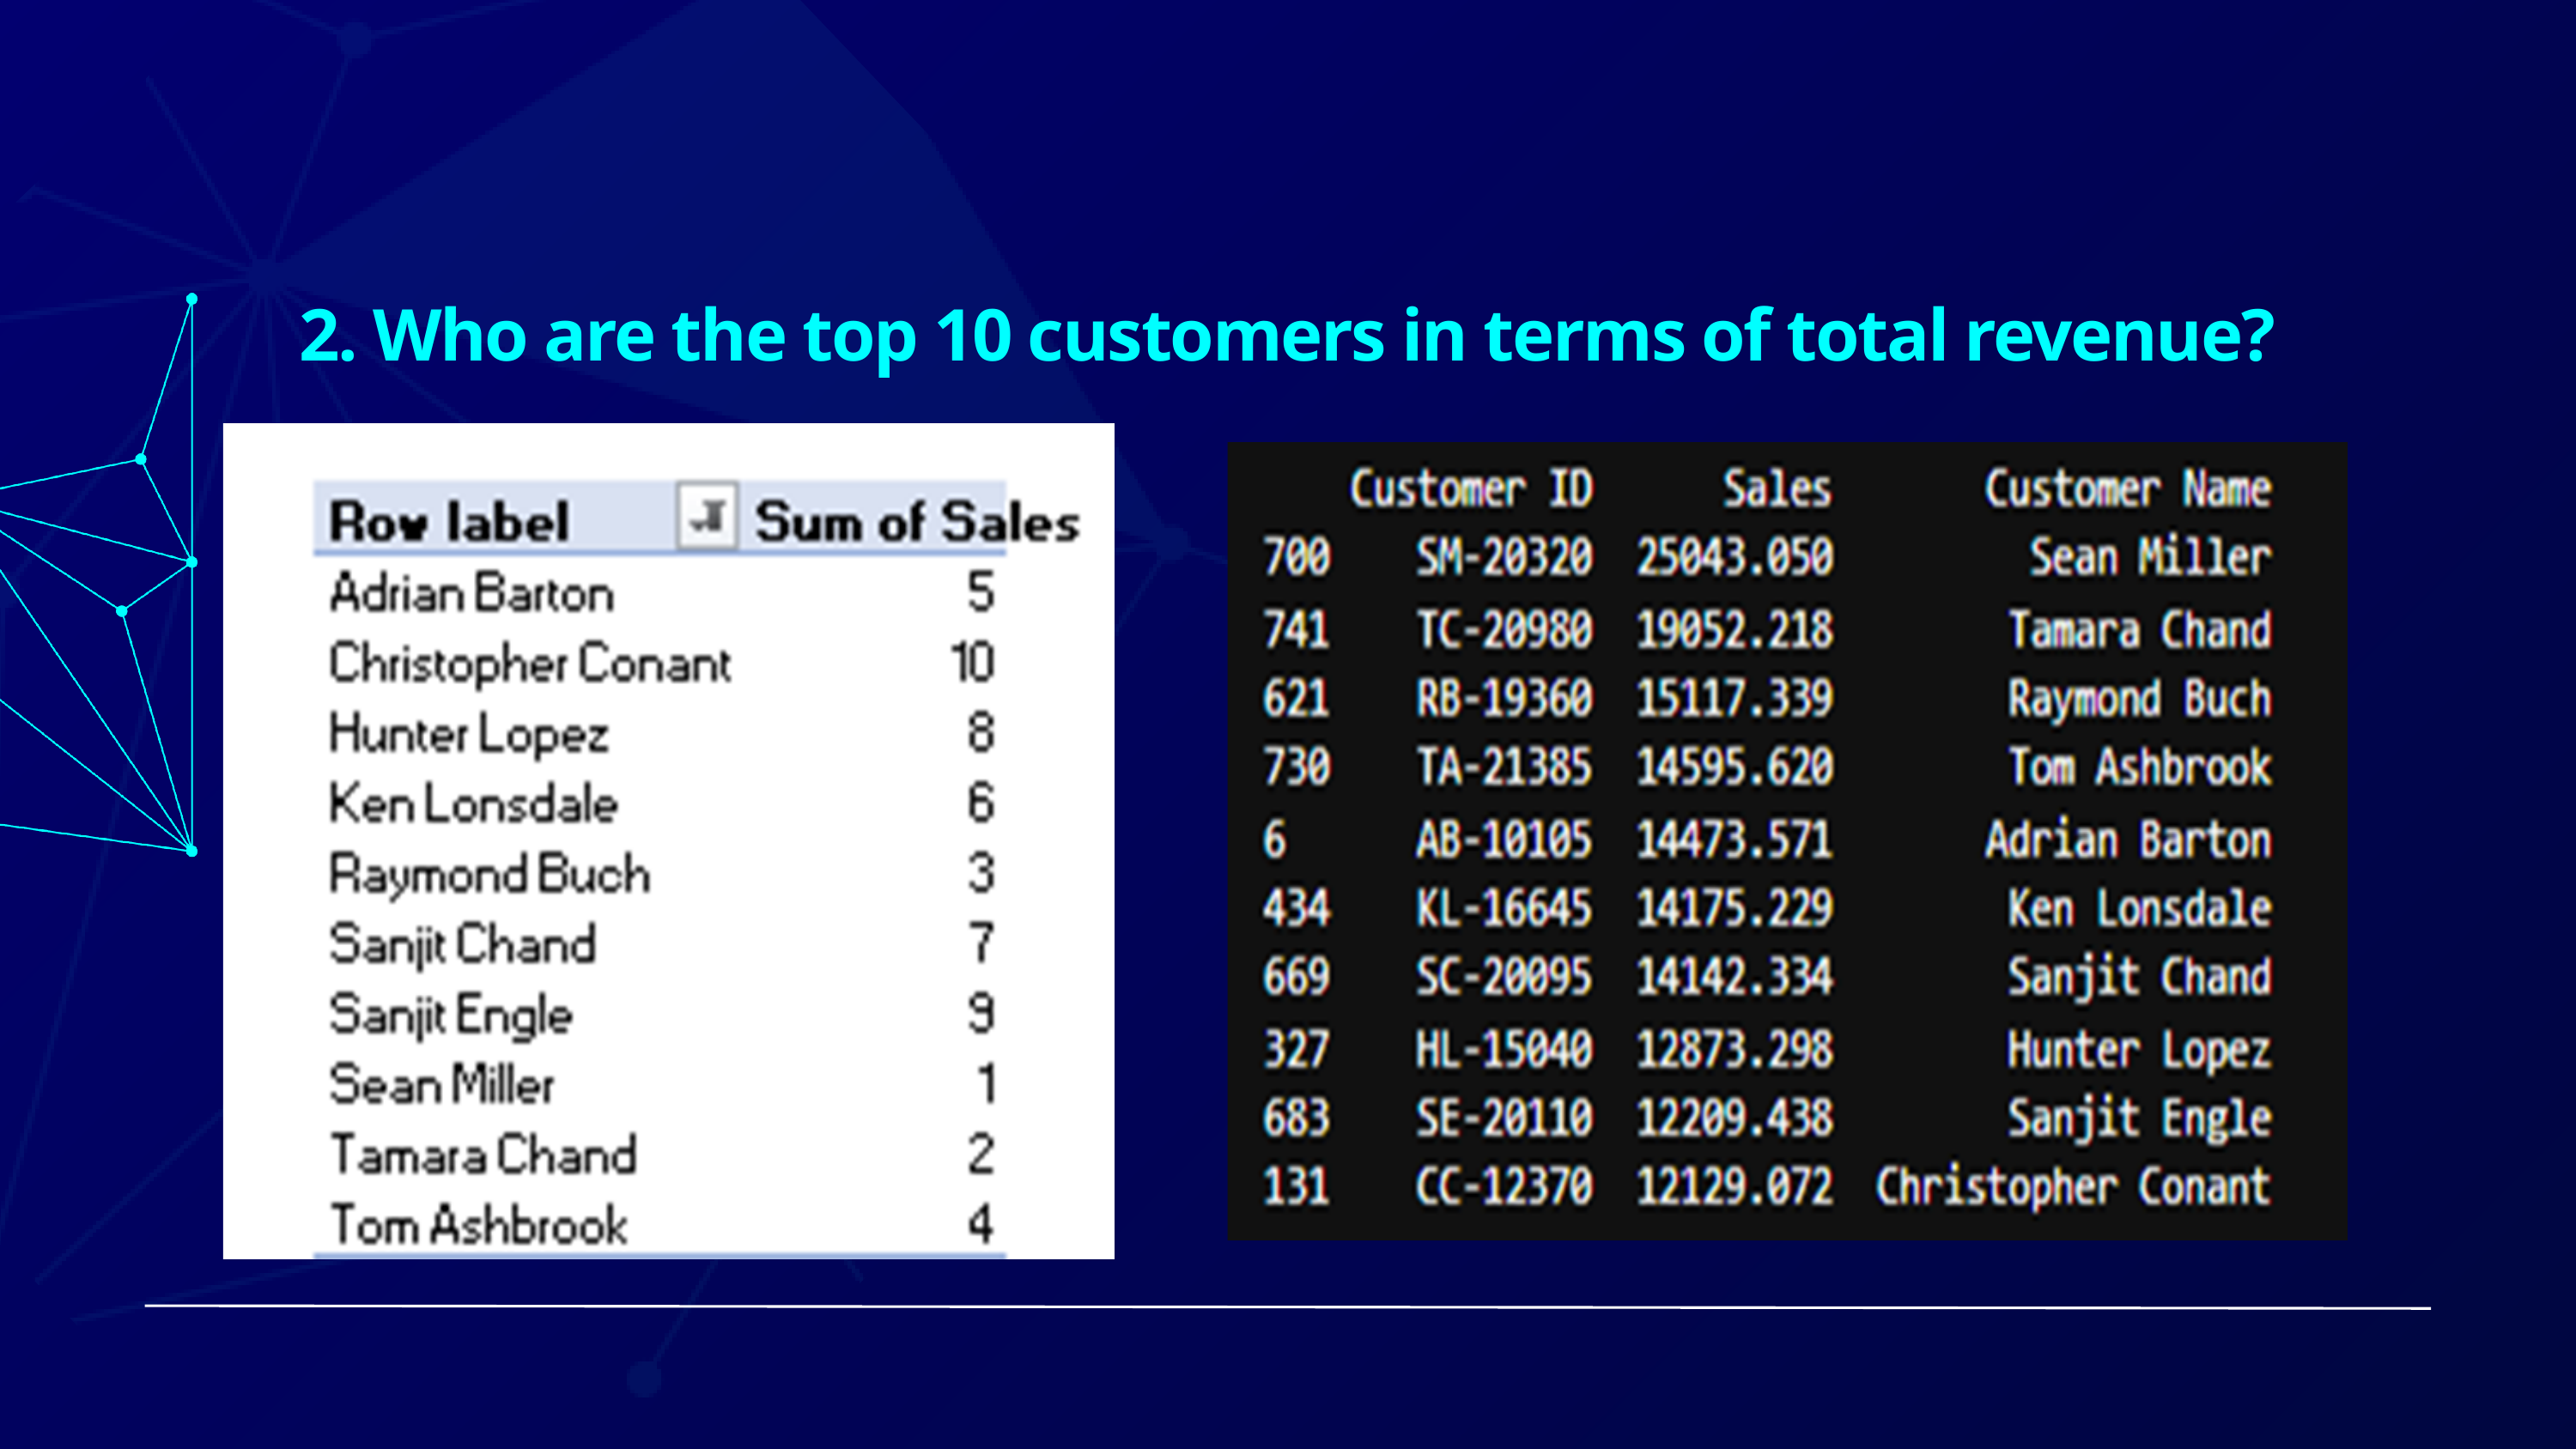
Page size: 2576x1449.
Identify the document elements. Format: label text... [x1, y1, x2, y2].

text_box [1227, 442, 2348, 1240]
text_box [0, 0, 1227, 1449]
text_box [0, 293, 197, 858]
text_box [222, 423, 1115, 1259]
text_box 2. Who are the top 10 customers in terms of total revenue? [290, 280, 2286, 376]
